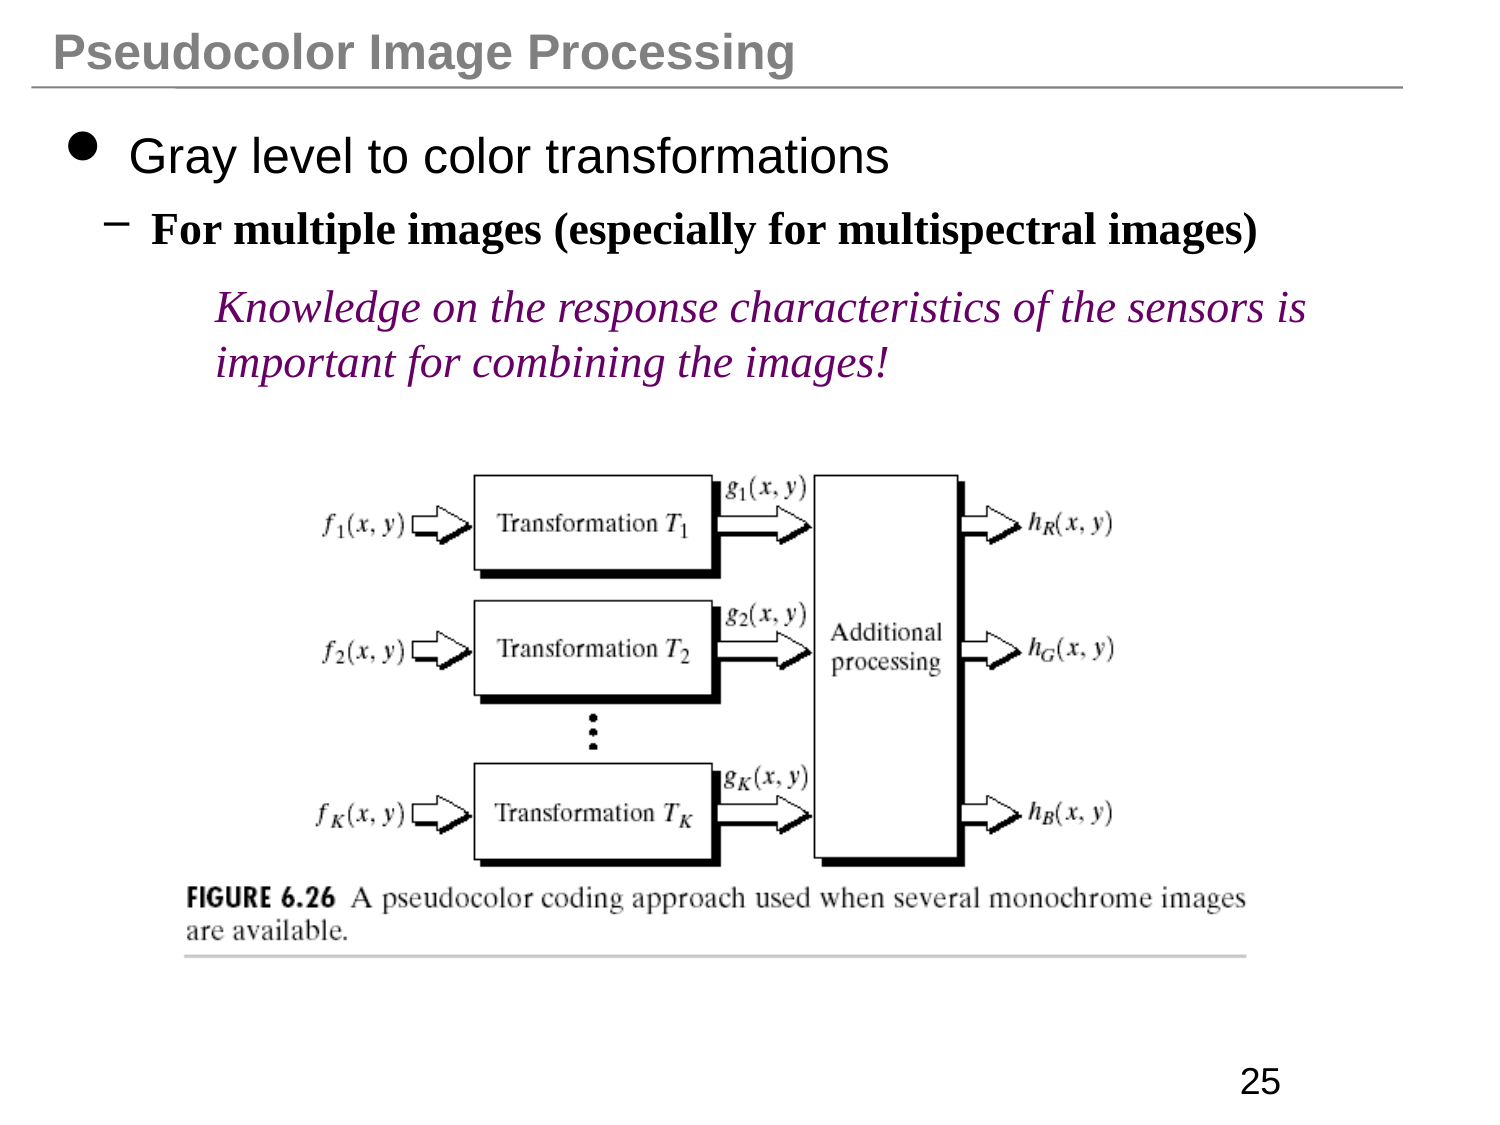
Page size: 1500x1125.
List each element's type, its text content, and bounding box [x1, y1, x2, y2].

title Pseudocolor Image Processing [37, 12, 1313, 87]
text_box Gray level to color transformations For multiple images (especially for multispectral images) Knowledge on the response characteristics of the sensors is important for combining the images! [49, 112, 1400, 1050]
text_box 25 [1224, 1049, 1400, 1110]
picture [173, 462, 1263, 969]
